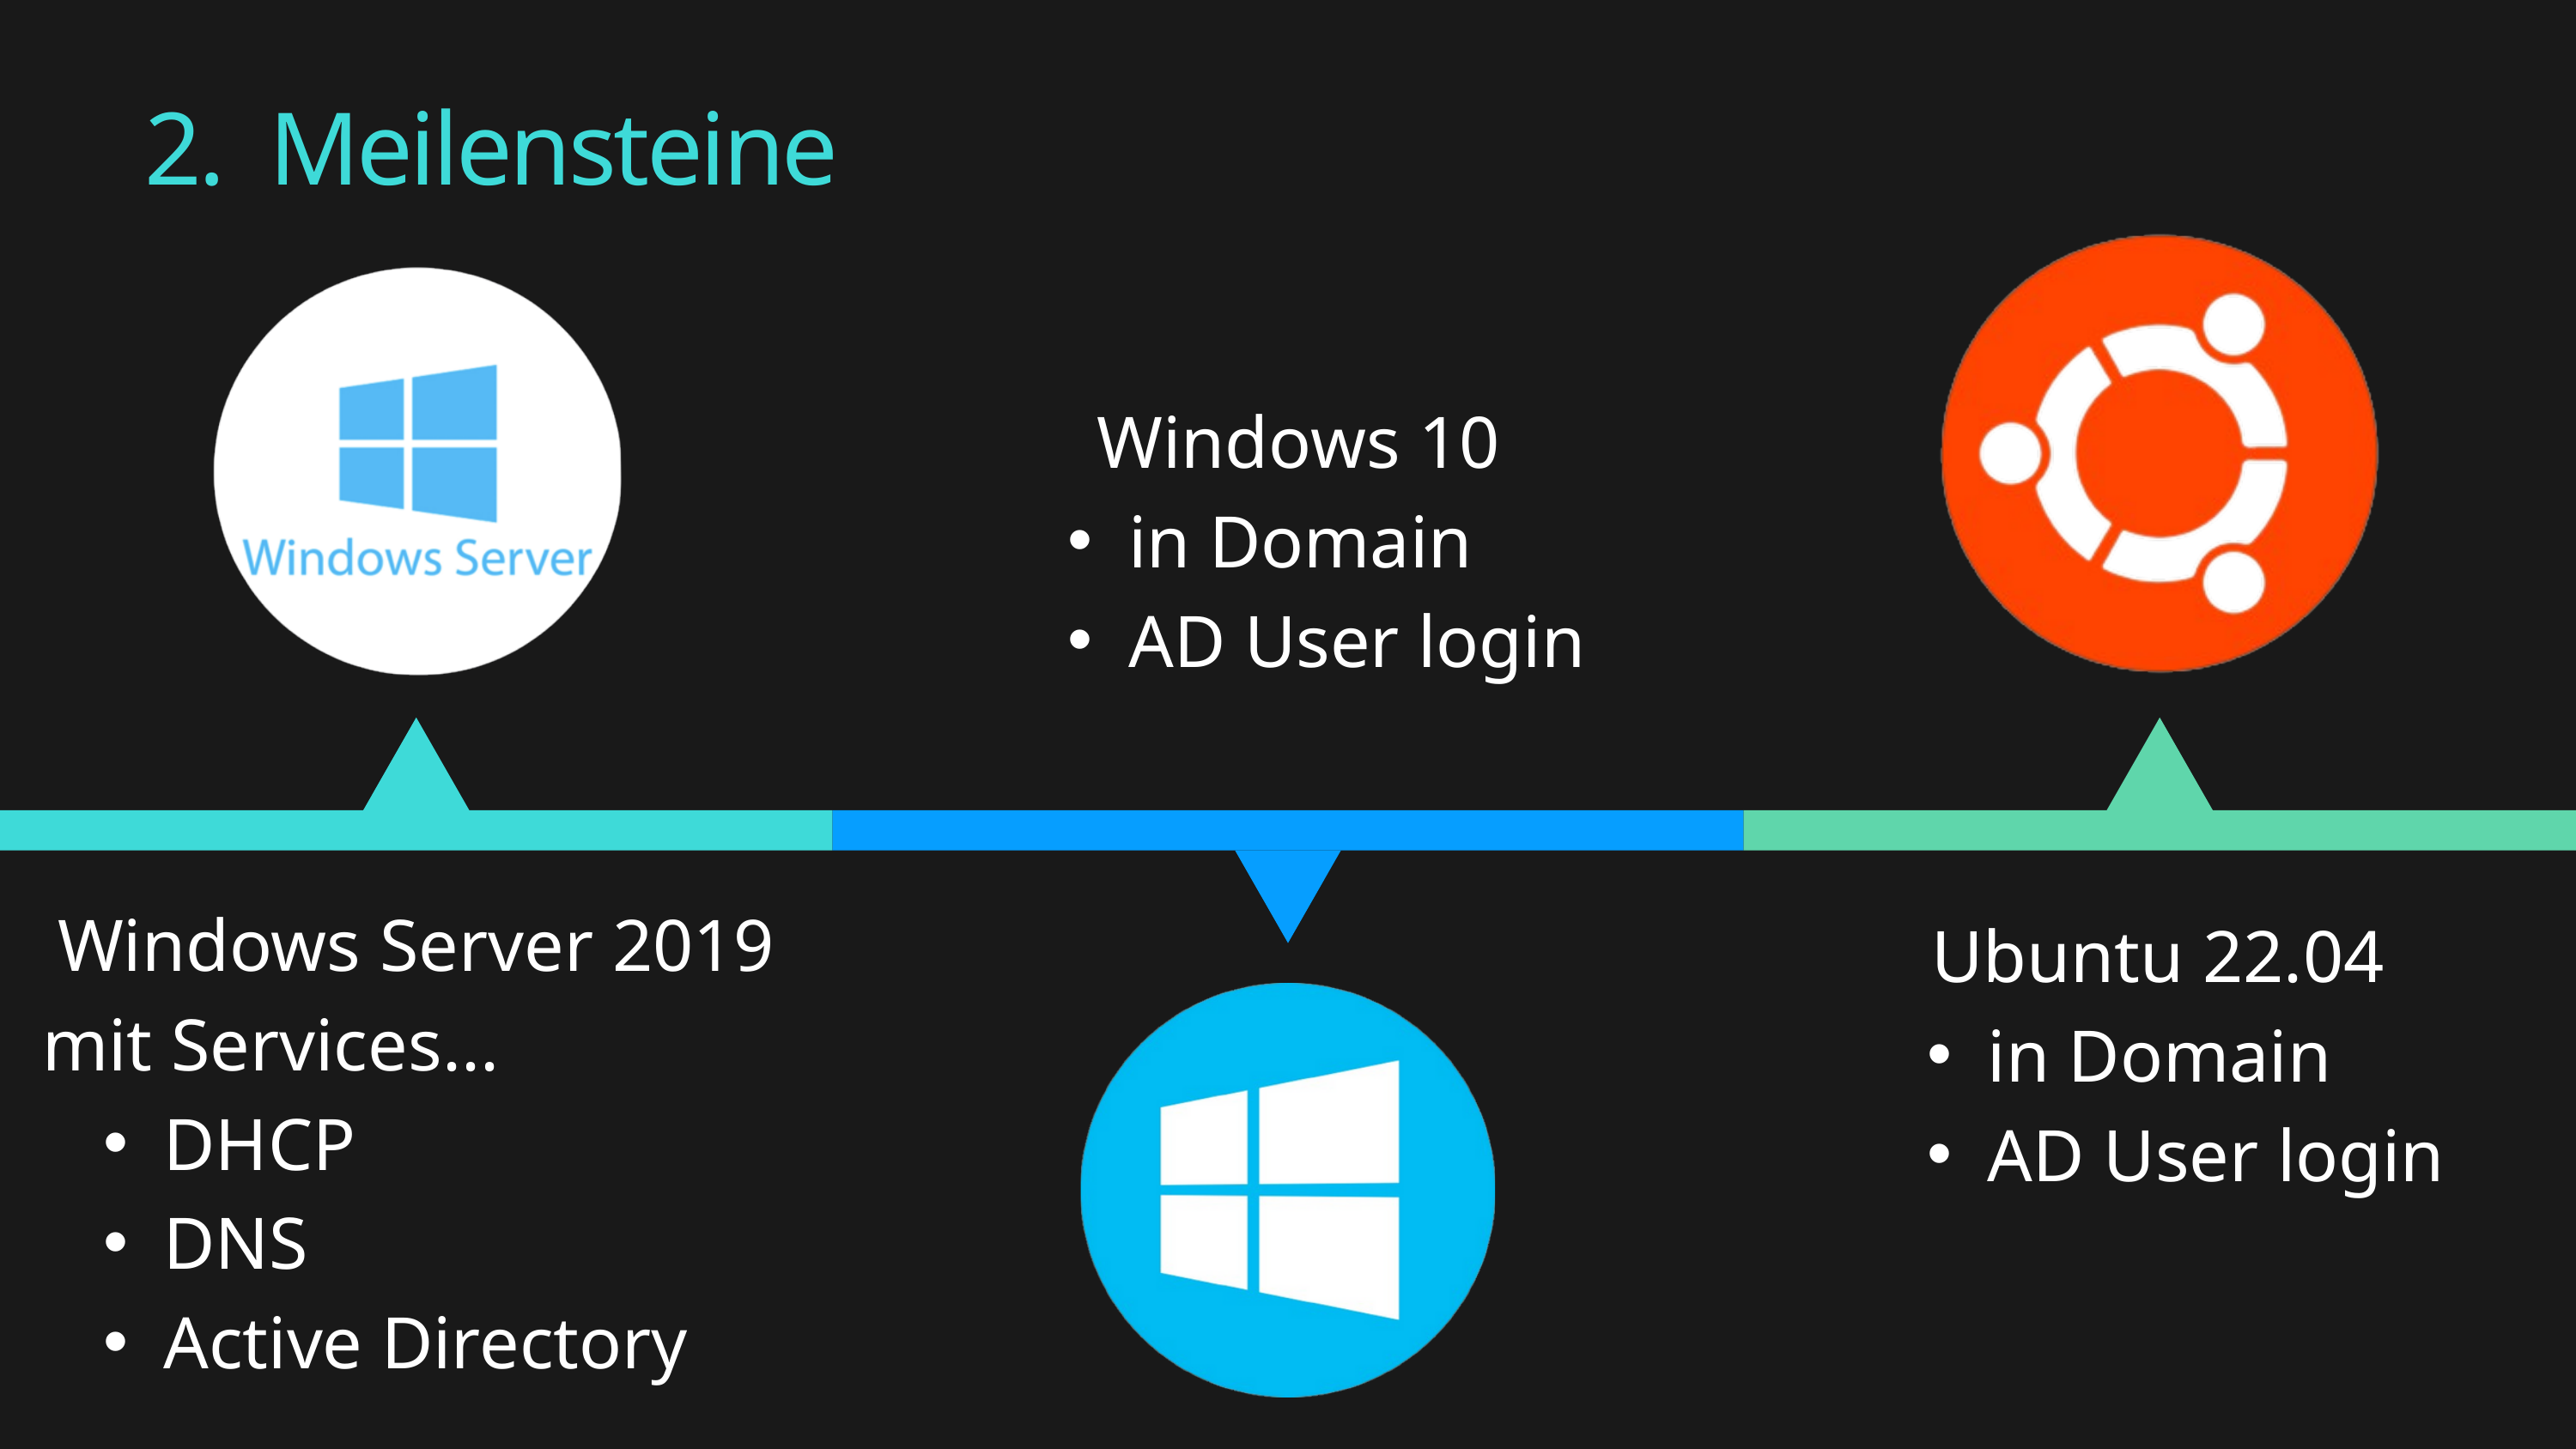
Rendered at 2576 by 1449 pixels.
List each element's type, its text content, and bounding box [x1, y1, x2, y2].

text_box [362, 717, 470, 810]
text_box [1890, 221, 2432, 724]
text_box Ubuntu 22.04 in Domain AD User login [1867, 897, 2450, 1196]
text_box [1954, 247, 2367, 660]
text_box [125, 204, 707, 724]
text_box Windows Server 2019 mit Services... DHCP DNS Active Directory [42, 886, 790, 1384]
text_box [1235, 850, 1341, 943]
text_box Windows 10 in Domain AD User login [1007, 383, 1590, 682]
text_box [1080, 983, 1496, 1397]
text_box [2106, 717, 2214, 810]
text_box 2. Meilensteine [144, 81, 2159, 206]
